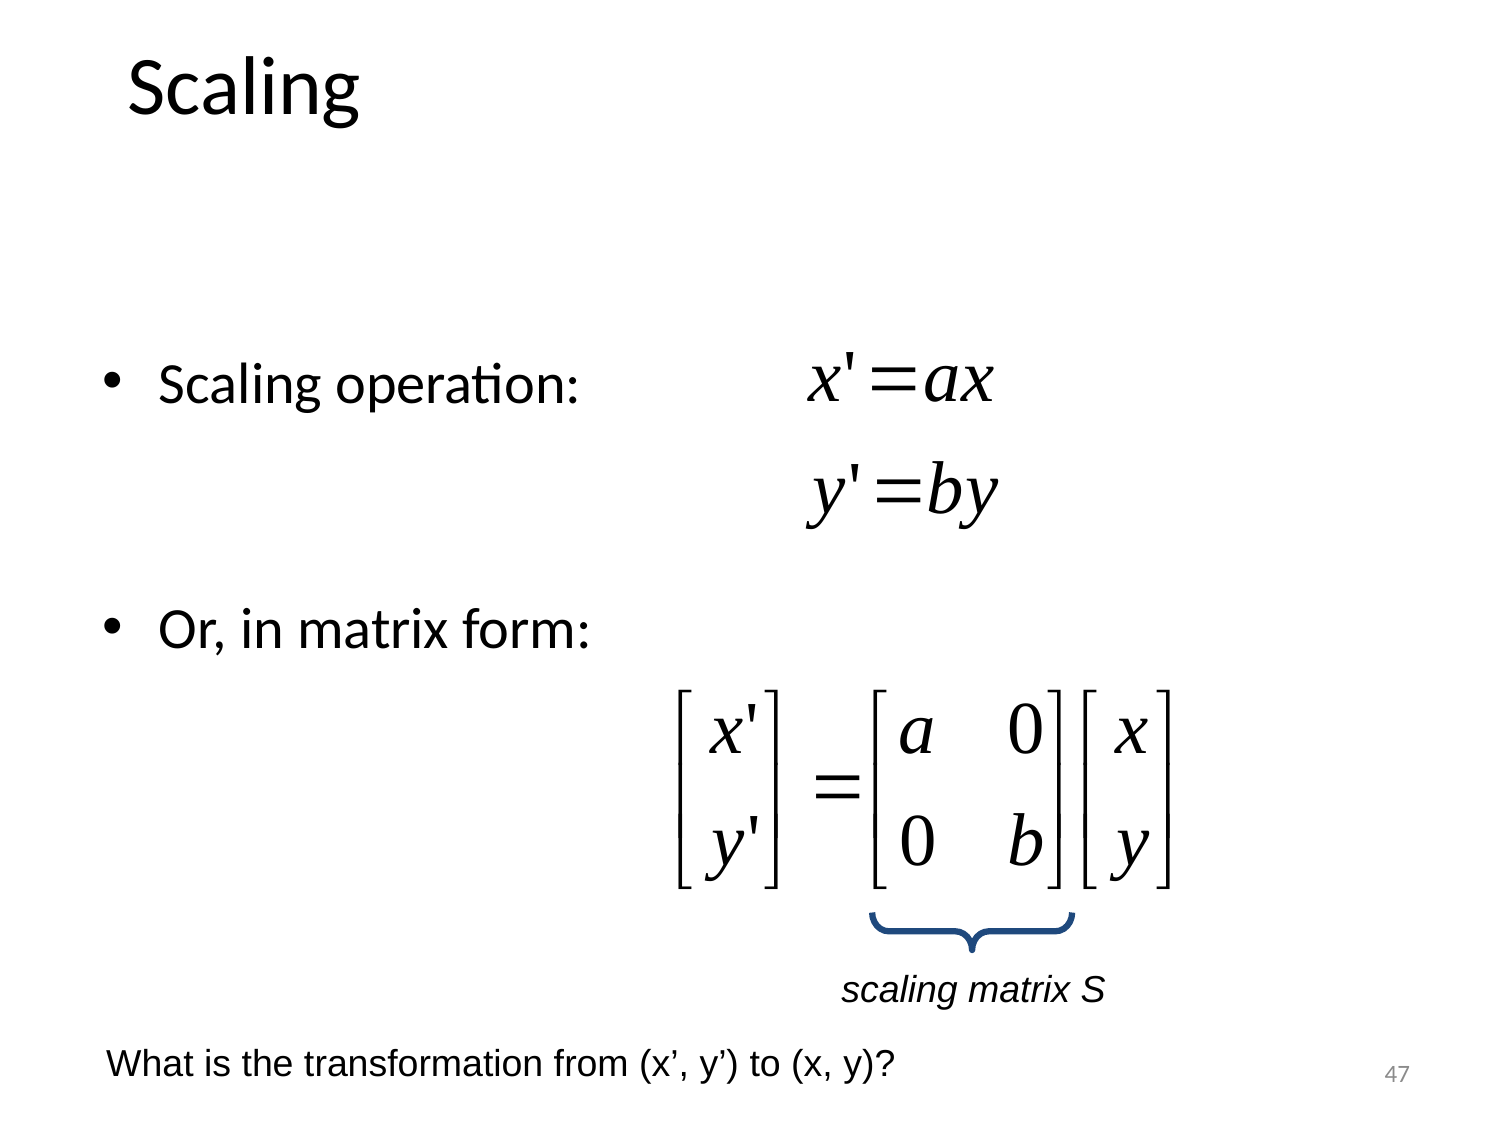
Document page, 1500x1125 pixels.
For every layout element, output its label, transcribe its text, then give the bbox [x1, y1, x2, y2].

text_box What is the transformation from (x’, y’) to (x, y)? [91, 1031, 911, 1092]
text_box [793, 334, 1012, 547]
text_box [872, 912, 1073, 951]
slide_number 47 [1074, 1042, 1425, 1103]
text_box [660, 671, 1199, 904]
title Scaling [112, 12, 1388, 151]
text_box scaling matrix S [826, 957, 1121, 1018]
list Scaling operation: Or, in matrix form: [87, 337, 1363, 1013]
